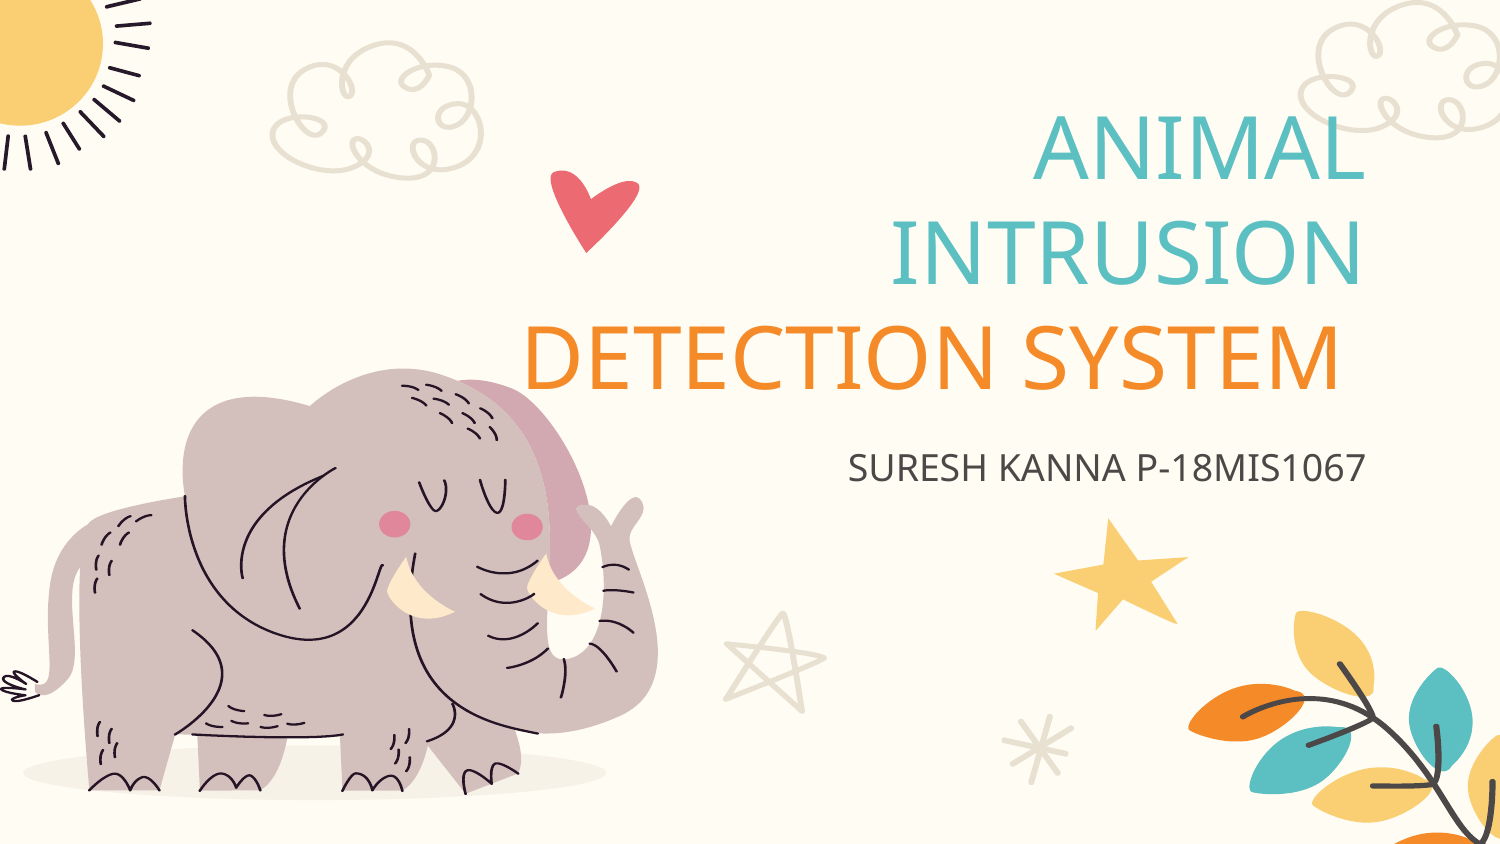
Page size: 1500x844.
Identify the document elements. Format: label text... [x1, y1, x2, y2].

subtitle SURESH KANNA P-18MIS1067 [662, 428, 1382, 617]
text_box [0, 368, 659, 796]
text_box [696, 592, 1402, 668]
title ANIMAL INTRUSION DETECTION SYSTEM [475, 154, 1382, 422]
